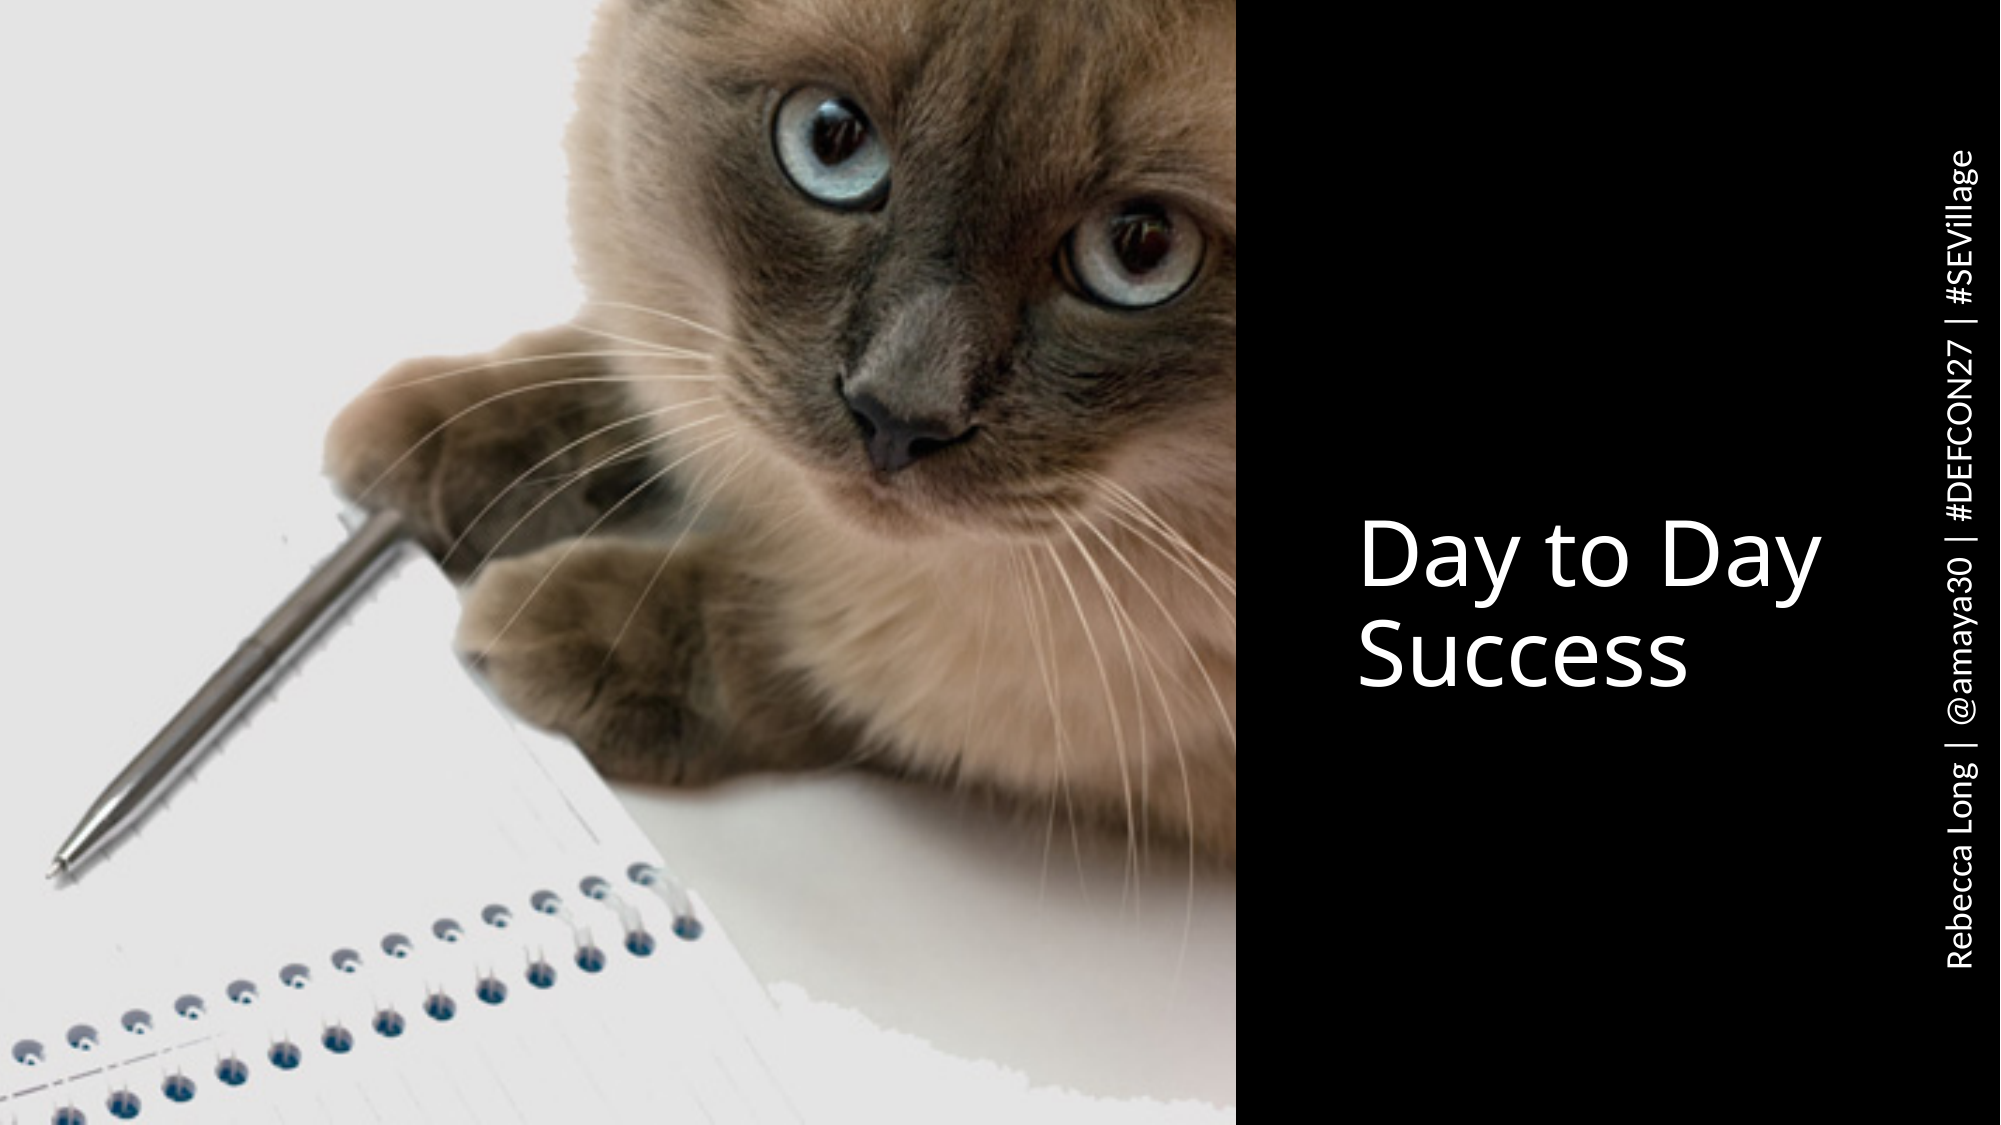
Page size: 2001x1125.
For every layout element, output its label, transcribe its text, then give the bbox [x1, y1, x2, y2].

title Day to Day Success [1341, 104, 1895, 714]
picture [0, 0, 1236, 1125]
footer Rebecca Long | @amaya30 | #DEFCON27 | #SEVillage [1920, 0, 1993, 1123]
